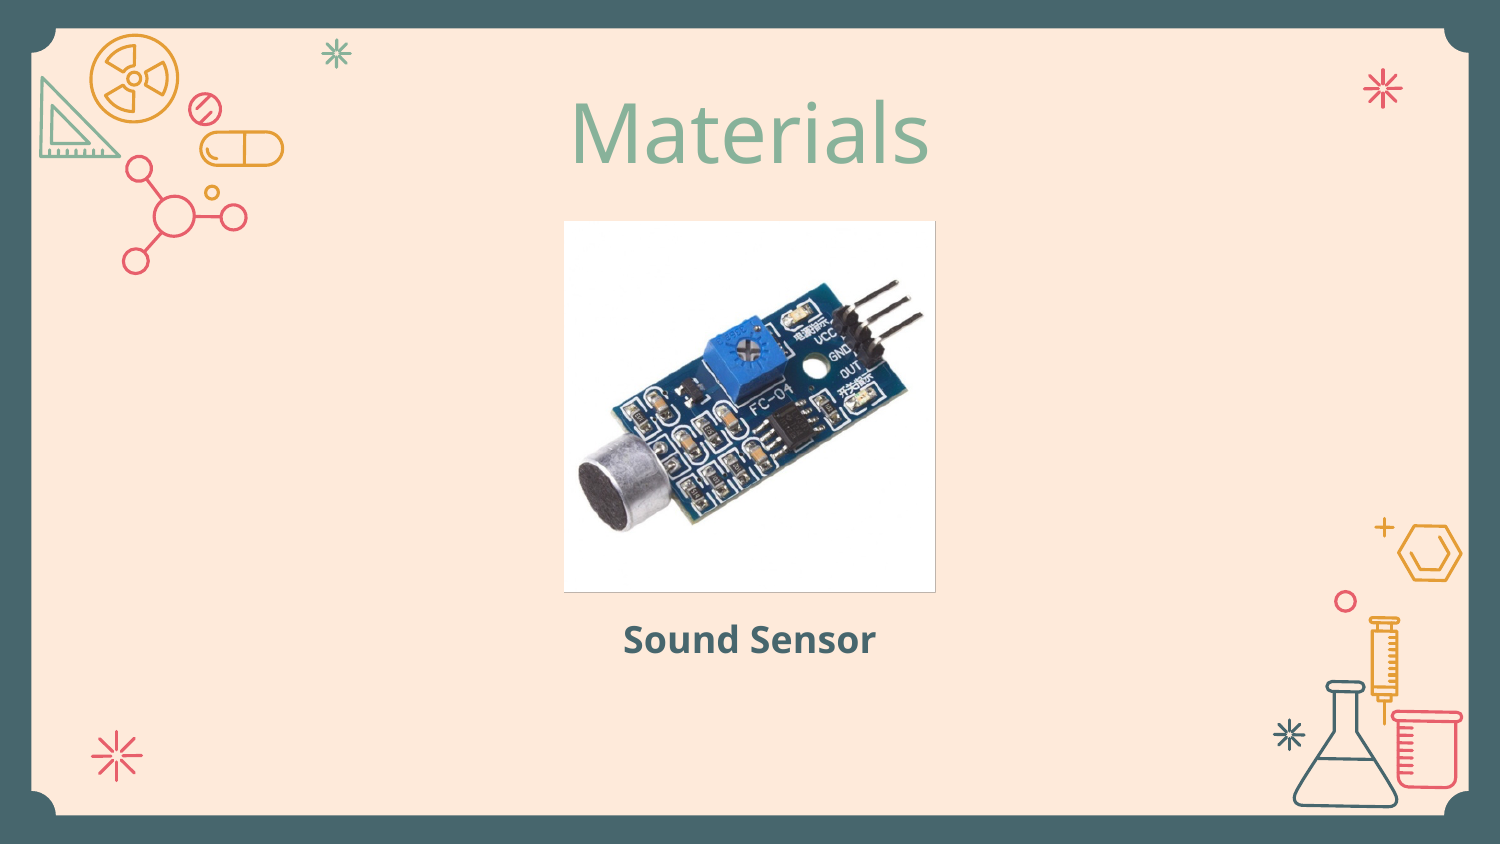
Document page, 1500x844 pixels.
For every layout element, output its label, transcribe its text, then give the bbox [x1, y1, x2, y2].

picture [564, 221, 936, 593]
subtitle Sound Sensor [384, 592, 1116, 669]
title Materials [325, 88, 1175, 172]
